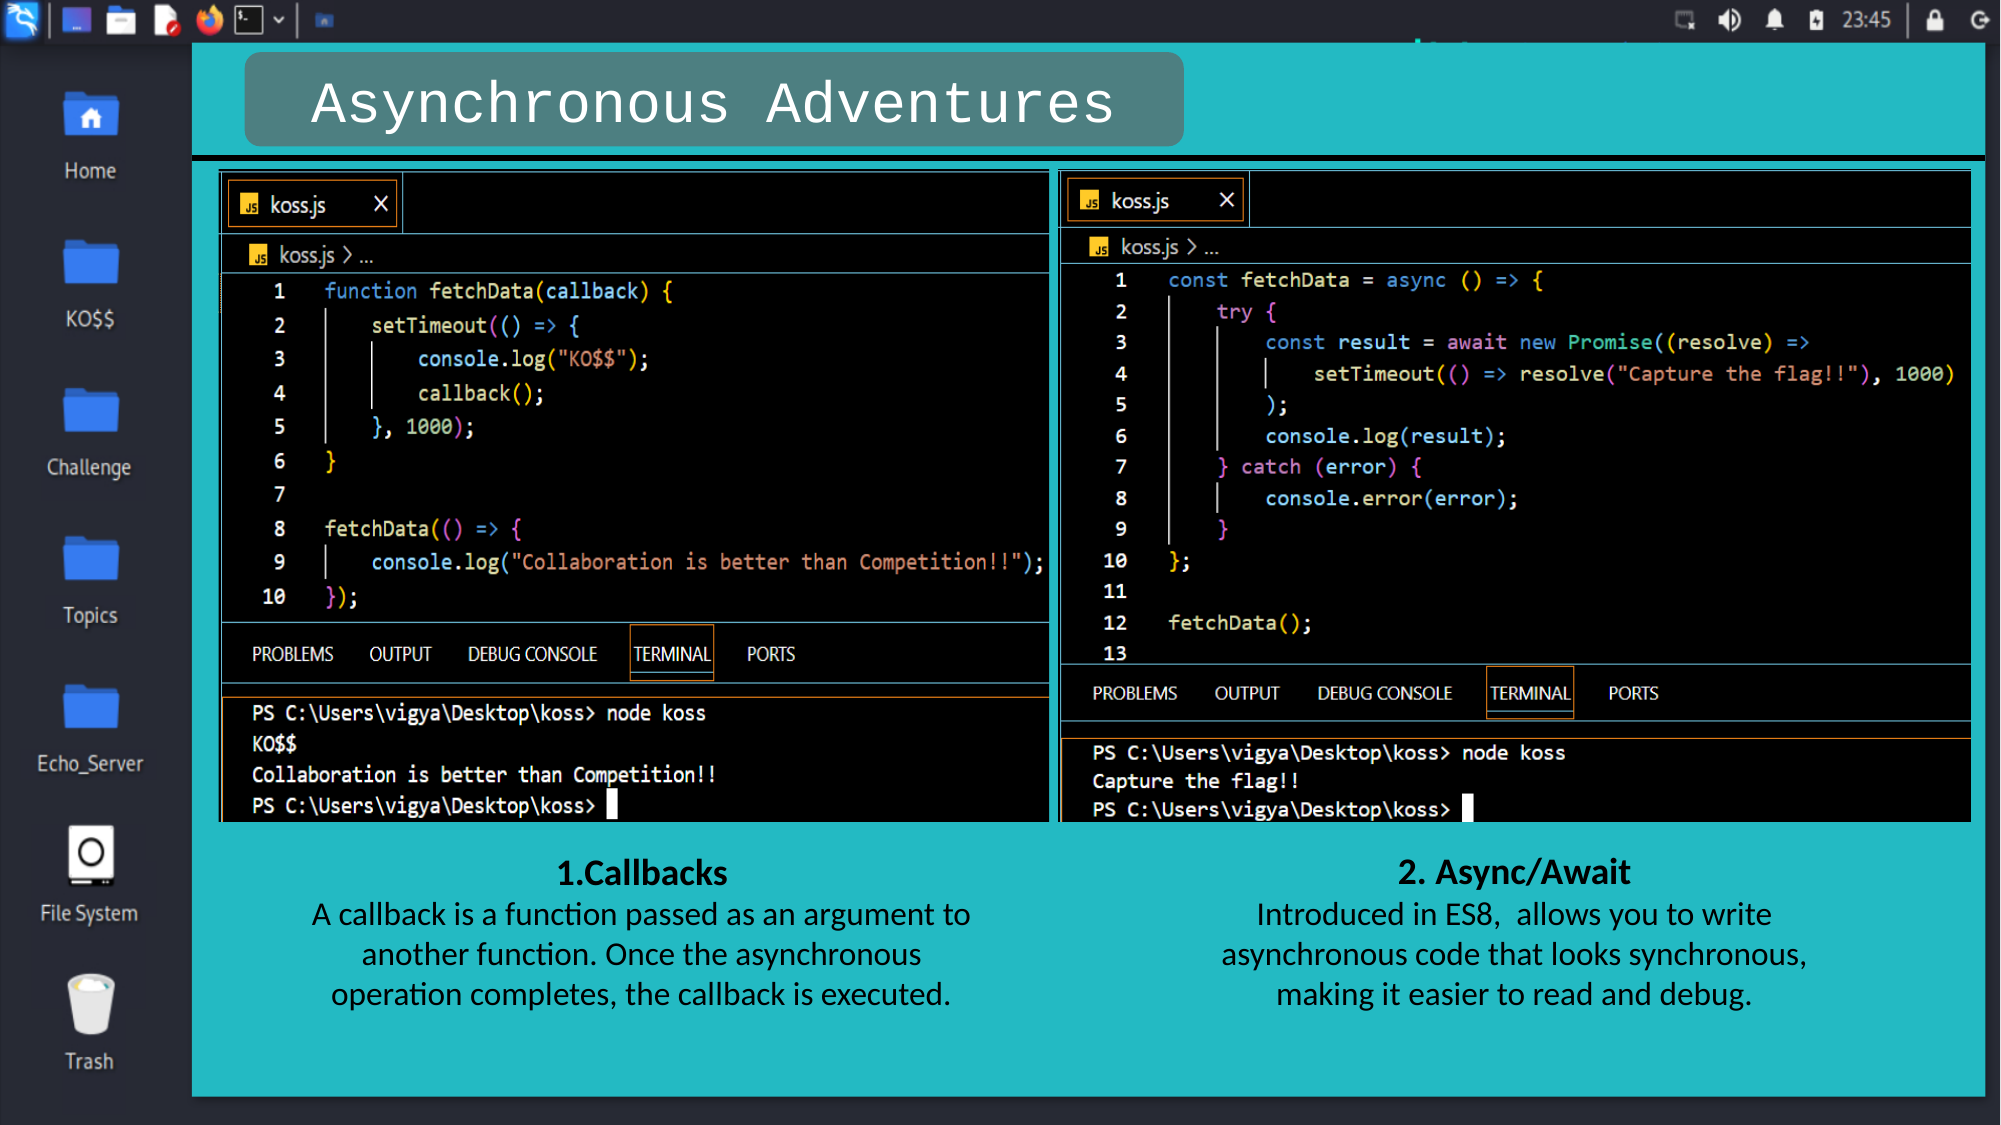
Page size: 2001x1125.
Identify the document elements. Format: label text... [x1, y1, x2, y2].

picture [0, 0, 2001, 1125]
text_box [191, 159, 1986, 1098]
text_box Asynchronous Adventures [243, 51, 1185, 148]
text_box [218, 169, 1971, 1022]
text_box [191, 42, 1986, 157]
